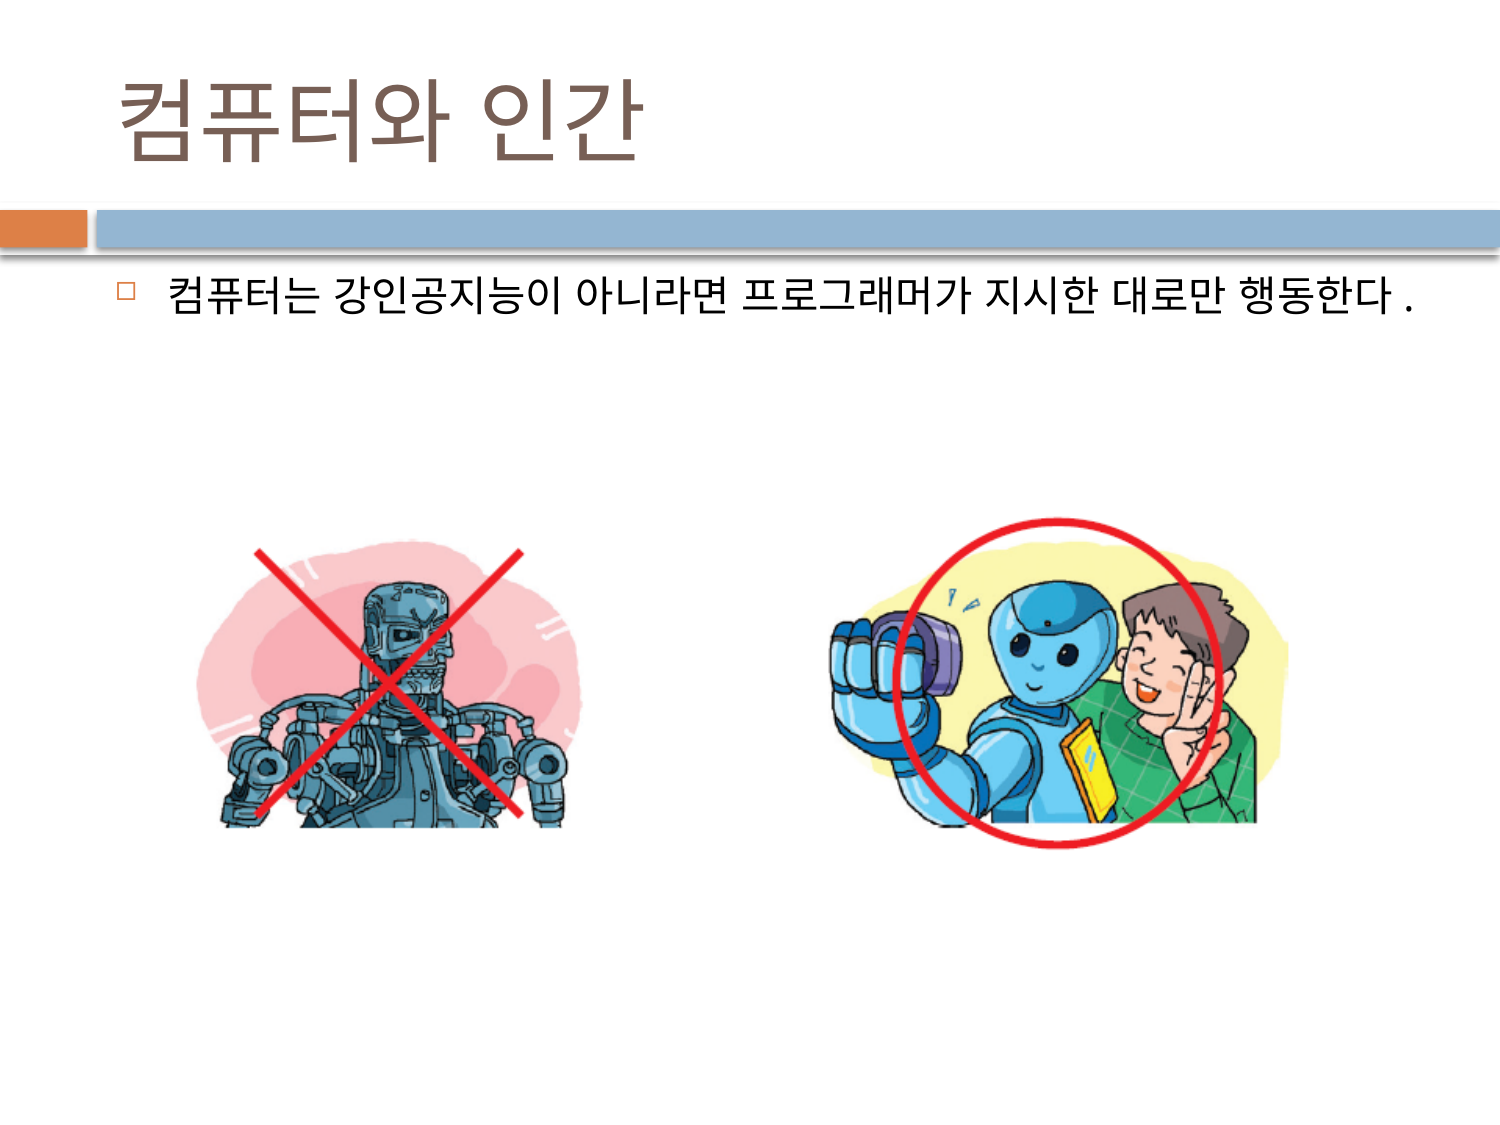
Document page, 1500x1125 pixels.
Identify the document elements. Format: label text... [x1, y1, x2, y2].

picture [153, 441, 1359, 884]
list 컴퓨터는 강인공지능이 아니라면 프로그래머가 지시한 대로만 행동한다. [100, 262, 1438, 1000]
title 컴퓨터와 인간 [100, 37, 1438, 200]
